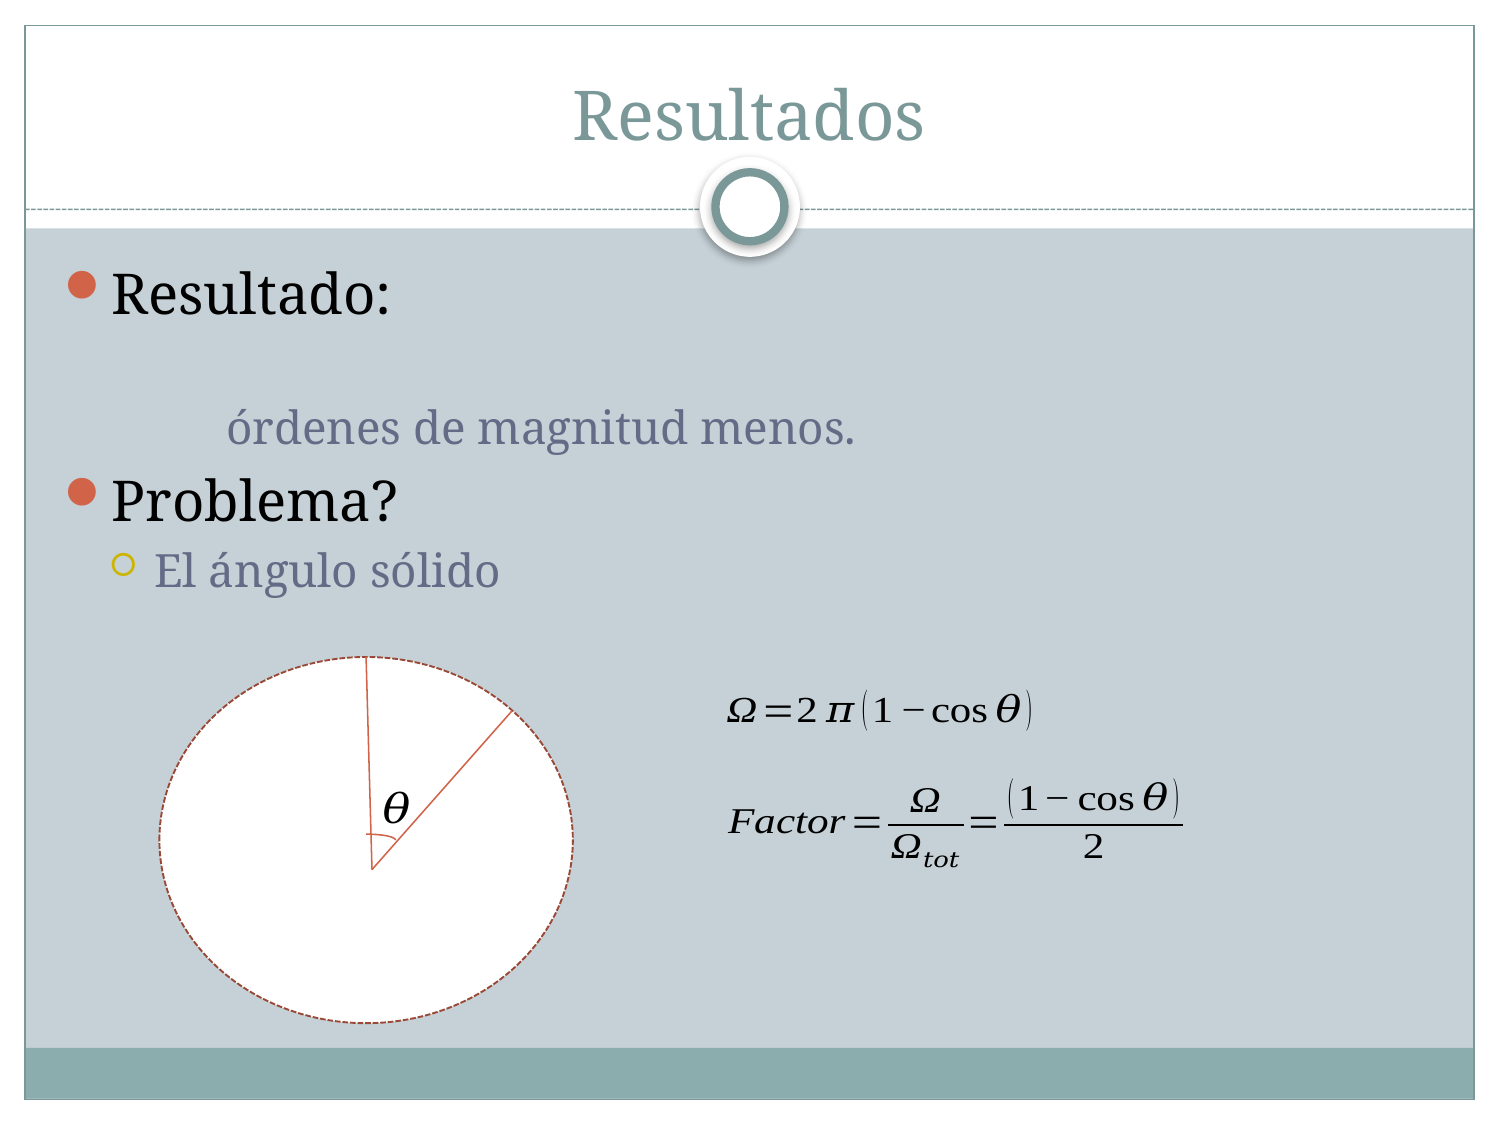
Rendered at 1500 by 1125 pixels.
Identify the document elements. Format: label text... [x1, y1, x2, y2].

title Resultados [49, 37, 1450, 162]
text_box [371, 710, 513, 870]
text_box [158, 656, 574, 1025]
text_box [365, 656, 373, 714]
